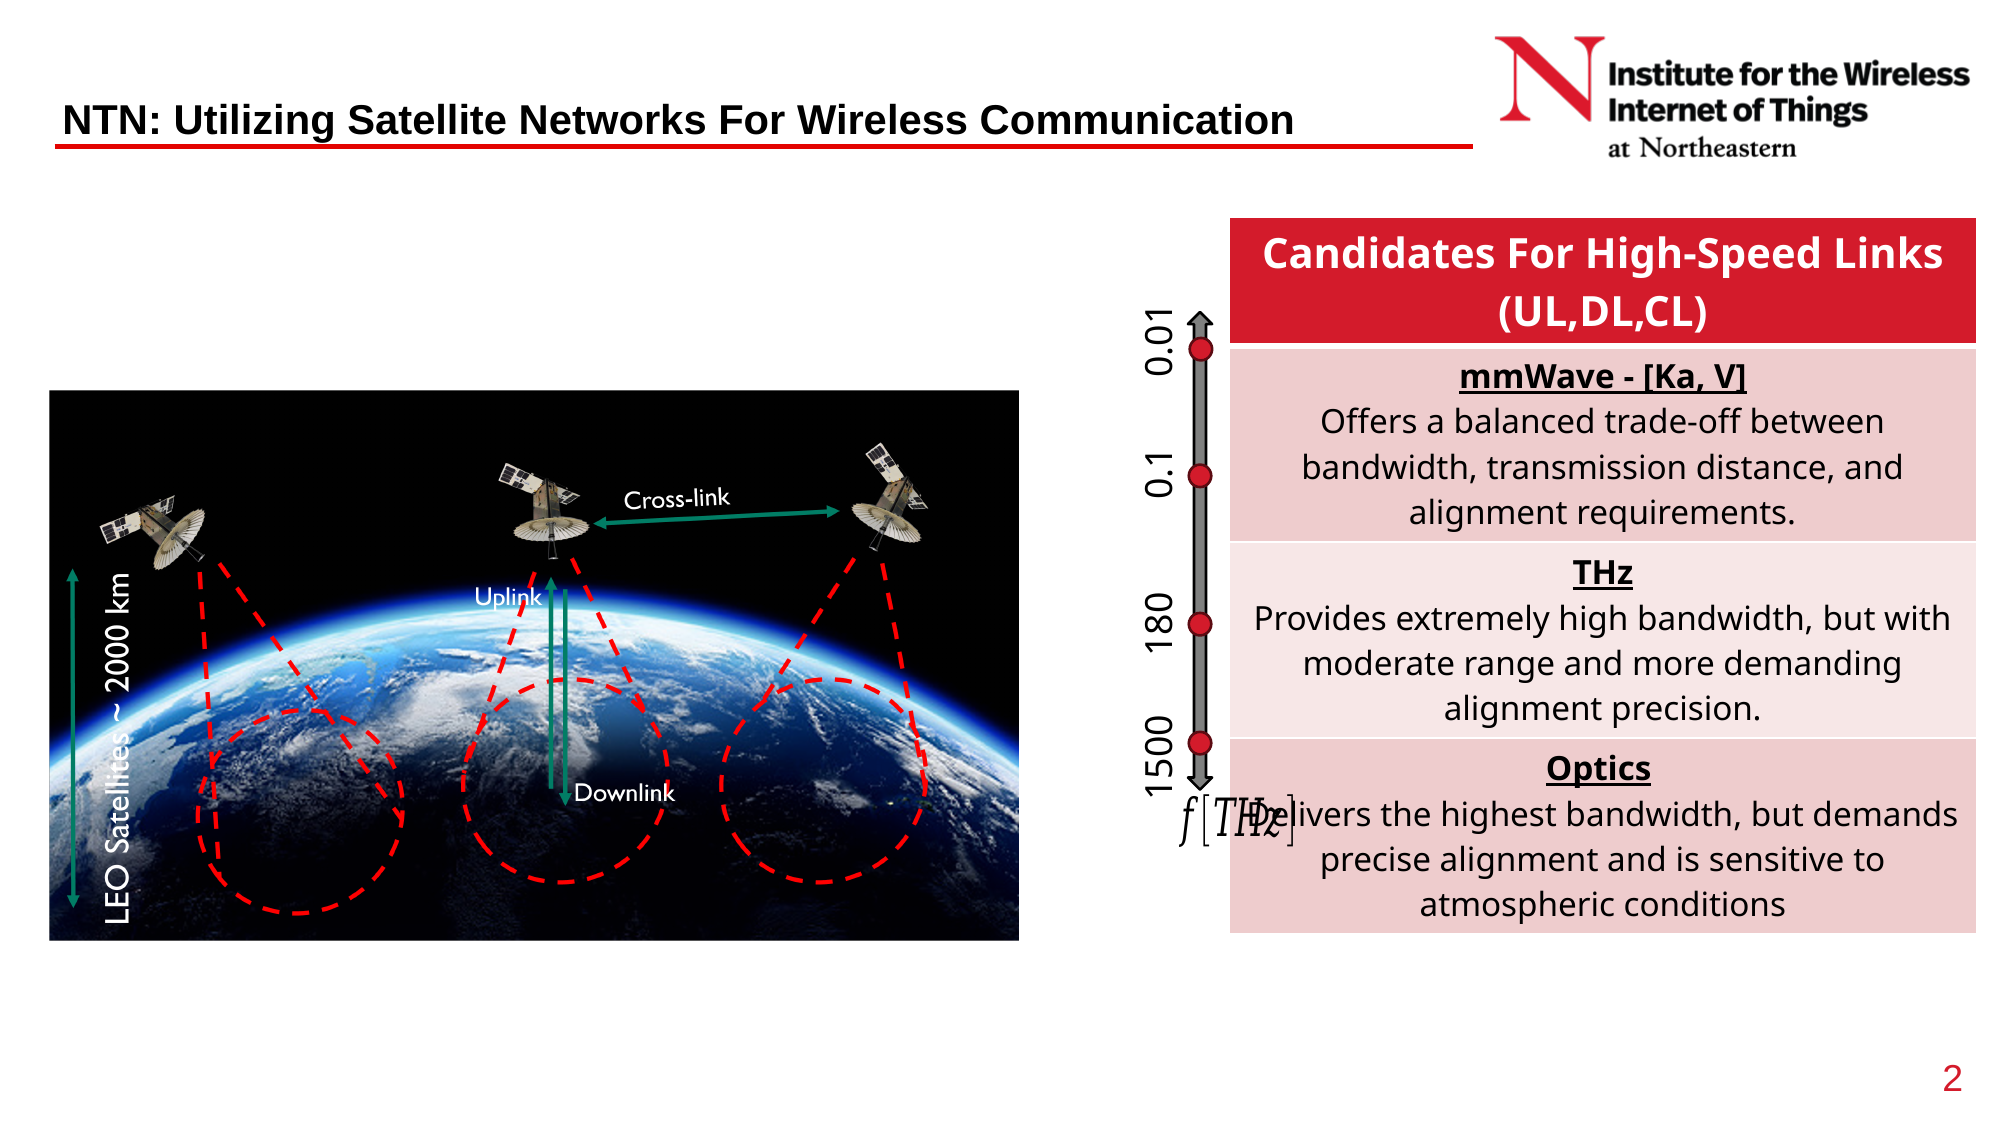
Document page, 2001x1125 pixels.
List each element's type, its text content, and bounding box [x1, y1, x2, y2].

text_box [1192, 487, 1208, 613]
text_box [1192, 359, 1208, 465]
text_box [1187, 463, 1213, 489]
text_box [1192, 635, 1208, 732]
text_box 0.01 [1127, 273, 1188, 393]
slide_number 2 [1844, 1023, 1978, 1107]
text_box 180 [1127, 552, 1188, 672]
table_header Candidates For High-Speed Links (UL,DL,CL) [1230, 218, 1976, 343]
text_box [1187, 611, 1213, 637]
table_cell Optics Delivers the highest bandwidth, but demands precise alignment and is sensitive to atmospheric conditions [1230, 739, 1976, 933]
table_cell mmWave - [Ka, V] Offers a balanced trade-off between bandwidth, transmission distance, and alignment requirements. [1230, 349, 1976, 541]
picture [49, 389, 1020, 946]
text_box [1188, 336, 1214, 362]
picture [1467, 0, 2001, 280]
text_box [1188, 754, 1214, 791]
text_box 1500 [1127, 696, 1188, 816]
title NTN: Utilizing Satellite Networks For Wireless Communication [62, 57, 1443, 144]
text_box 0.1 [1127, 394, 1188, 515]
text_box [1188, 311, 1214, 339]
table_cell THz Provides extremely high bandwidth, but with moderate range and more demanding alignment precision. [1230, 543, 1976, 737]
text_box [1187, 730, 1213, 756]
